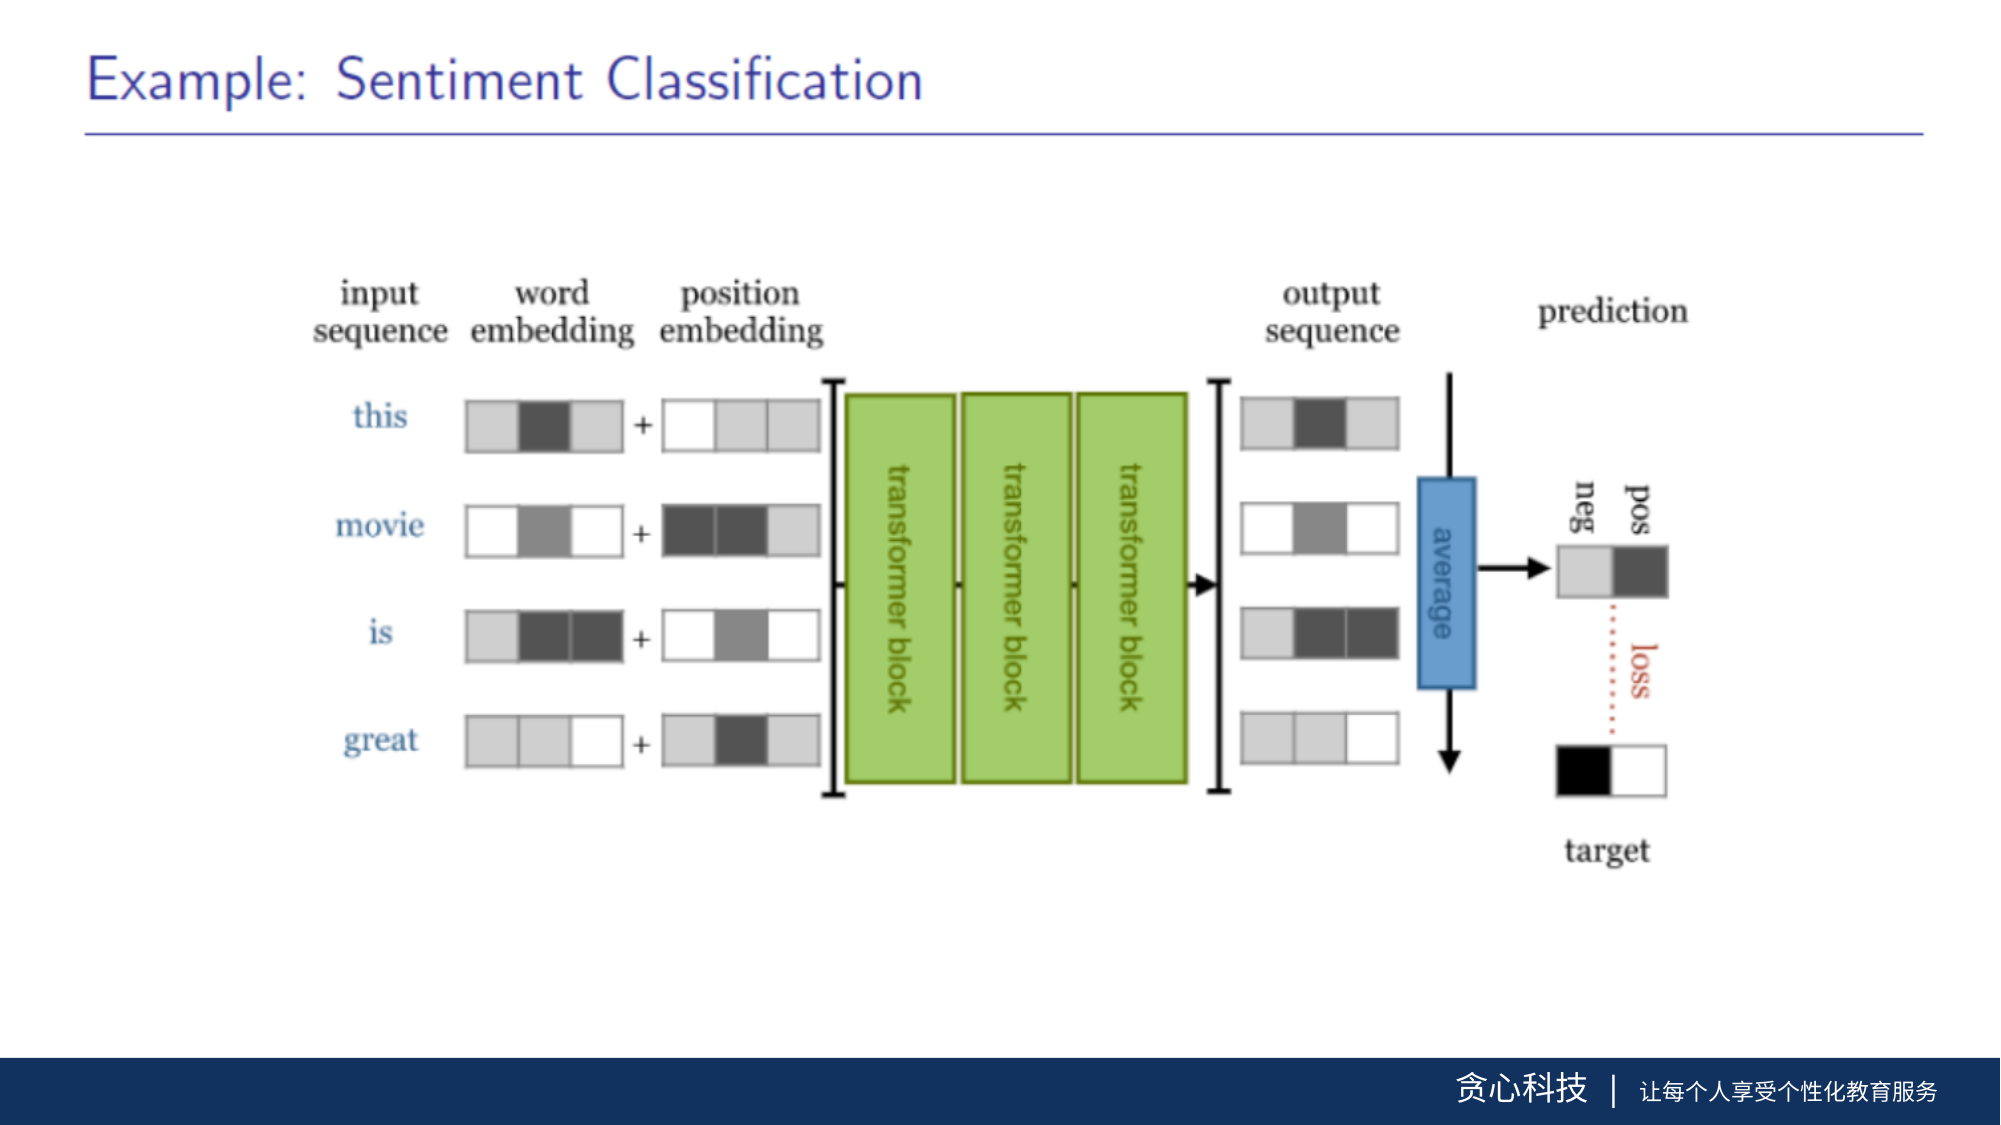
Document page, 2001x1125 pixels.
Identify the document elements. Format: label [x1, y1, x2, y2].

picture [67, 33, 1933, 881]
